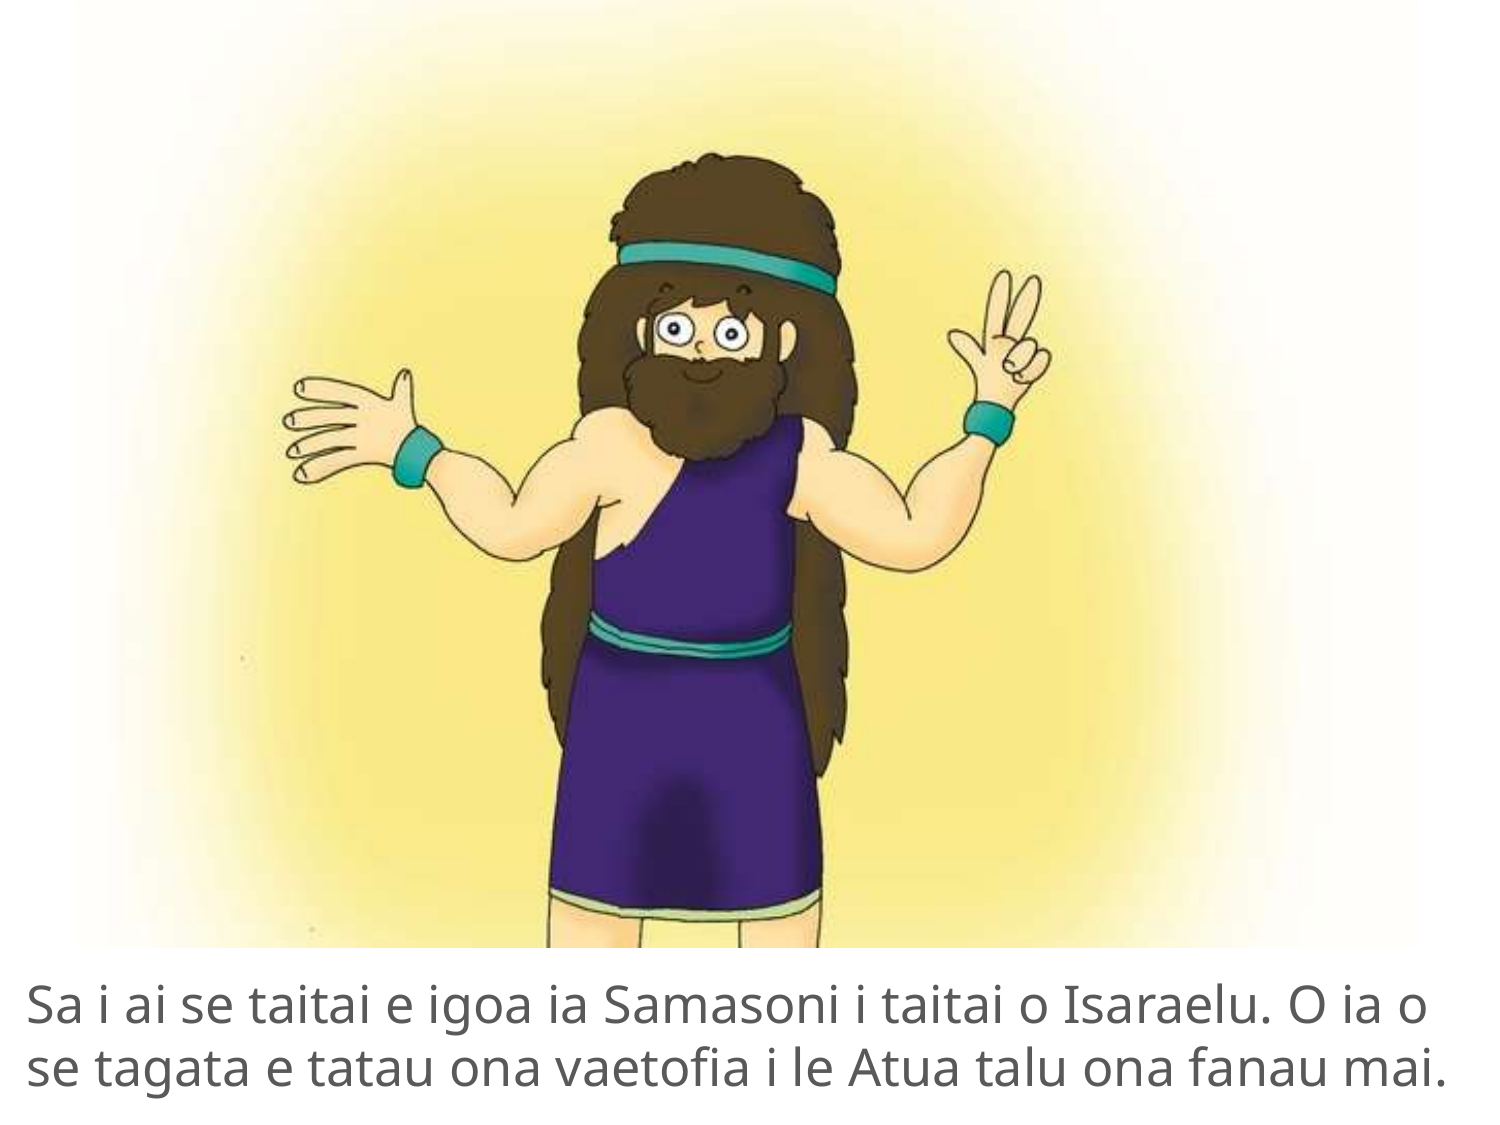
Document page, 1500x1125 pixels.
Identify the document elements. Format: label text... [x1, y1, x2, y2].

picture [76, 0, 1418, 948]
text_box Sa i ai se taitai e igoa ia Samasoni i taitai o Isaraelu. O ia o se tagata e tatau ona vaetofia i le Atua talu ona fanau mai. [11, 964, 1483, 1104]
